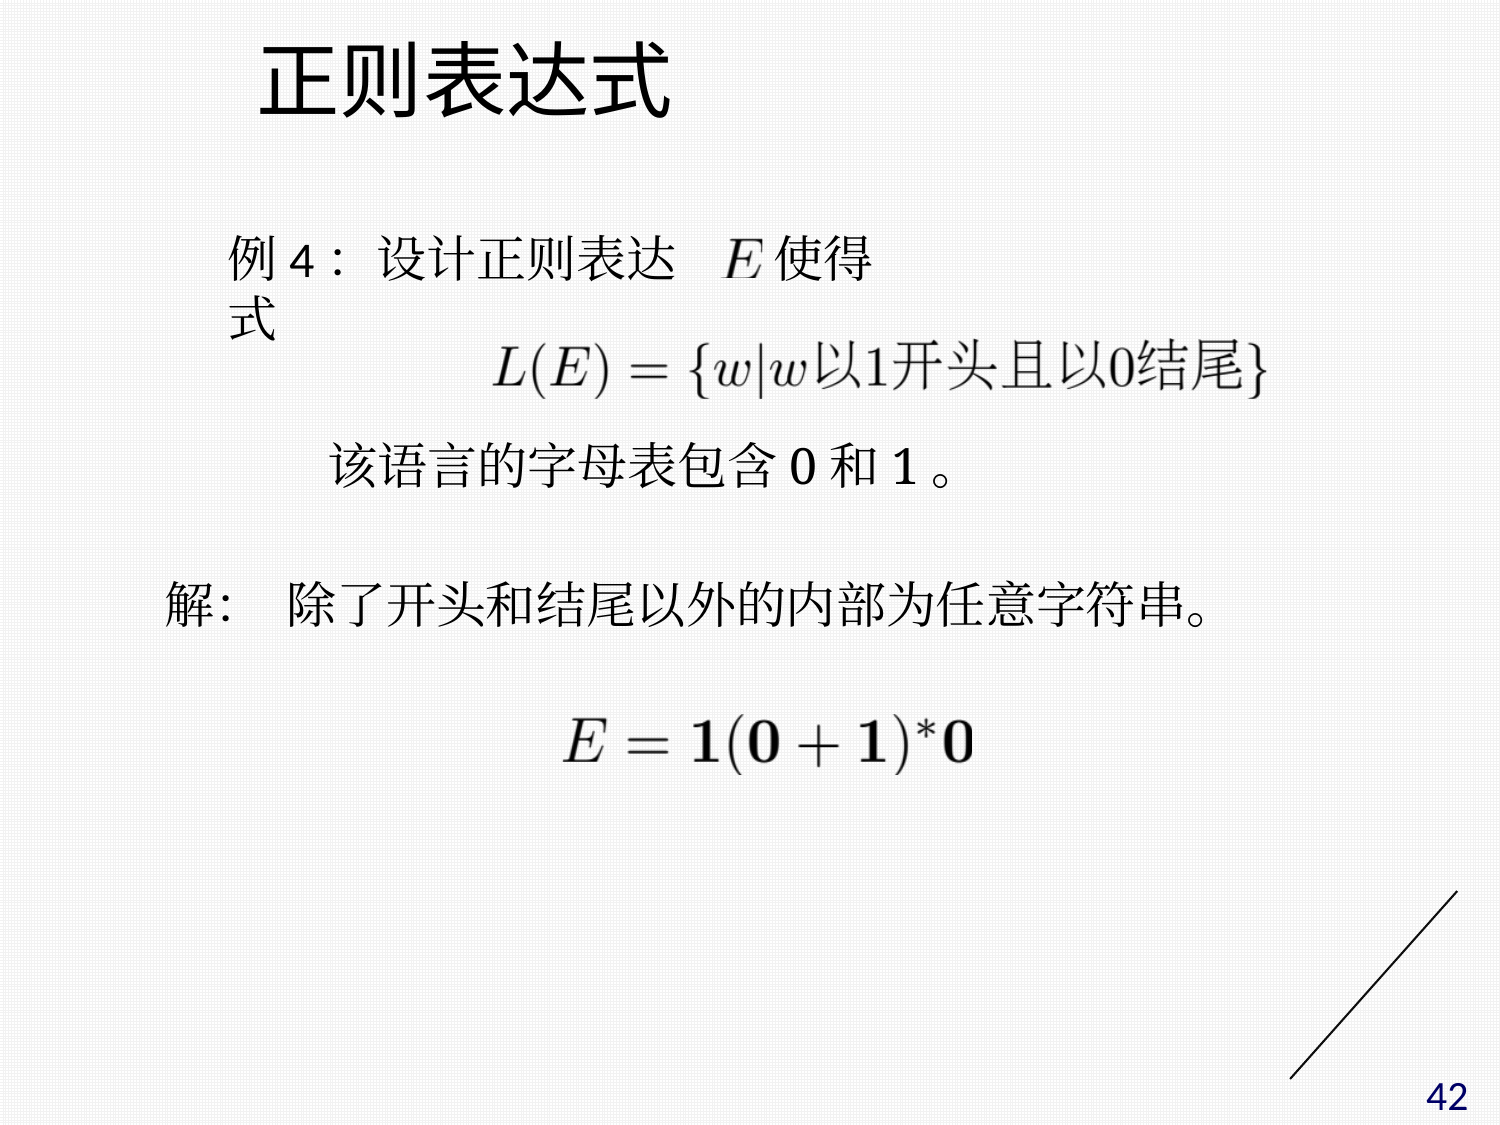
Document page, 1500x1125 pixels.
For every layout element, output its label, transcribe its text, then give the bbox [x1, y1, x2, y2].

text_box 解： [150, 566, 271, 641]
text_box 正则表达式 [242, 32, 947, 137]
picture [492, 337, 1267, 399]
picture [562, 714, 973, 776]
text_box 42 [1411, 1061, 1500, 1125]
text_box 除了开头和结尾以外的内部为任意字符串。 [271, 566, 1409, 641]
text_box 该语言的字母表包含0和1。 [312, 427, 1352, 502]
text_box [212, 219, 904, 296]
